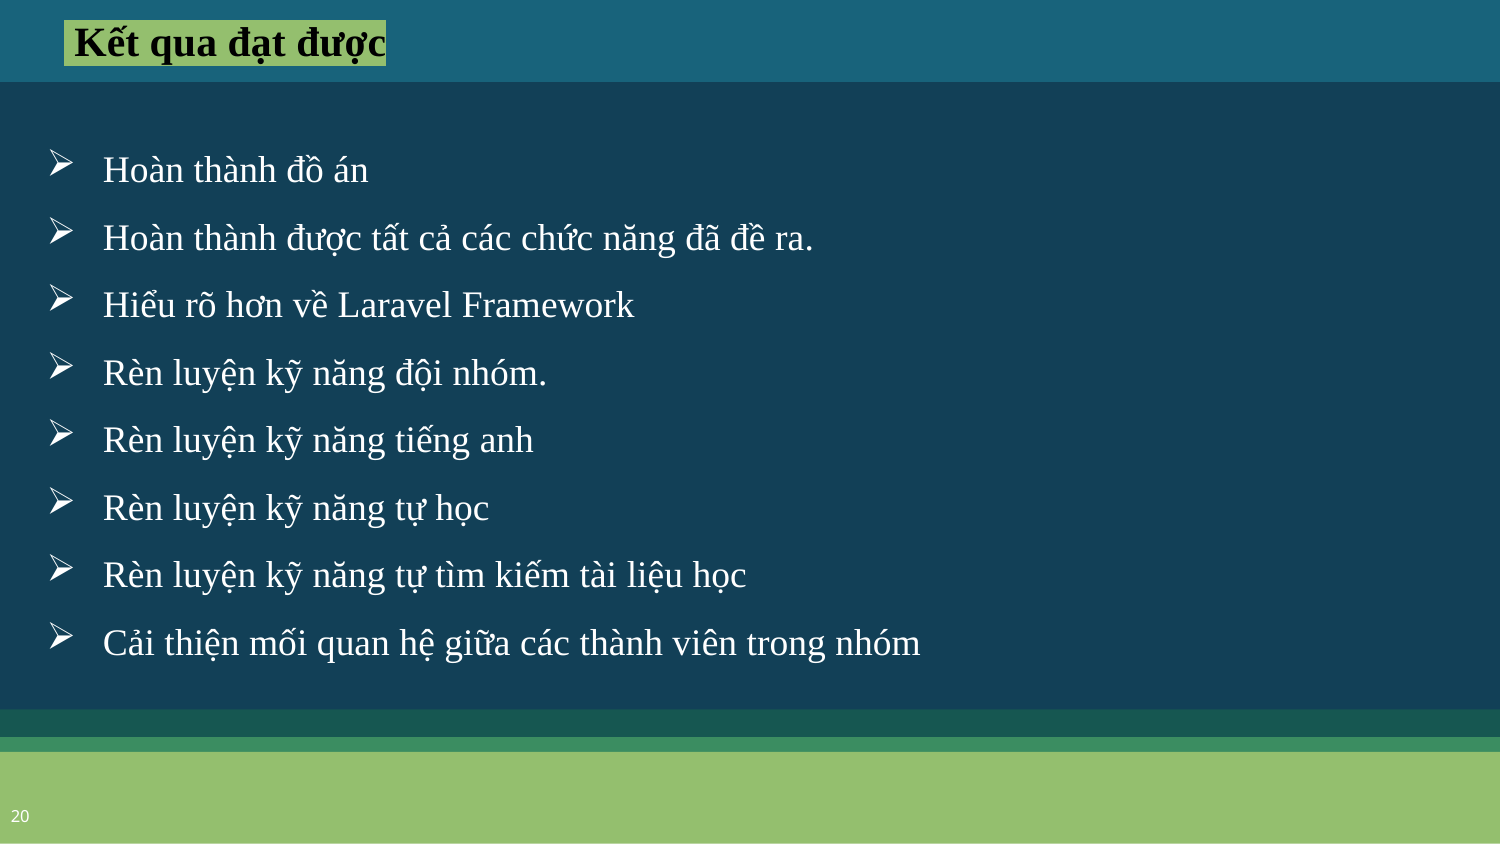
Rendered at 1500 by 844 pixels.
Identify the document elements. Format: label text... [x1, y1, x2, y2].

text_box Kết qua đạt được [48, 0, 1466, 98]
text_box Hoàn thành đồ án Hoàn thành được tất cả các chức năng đã đề ra. Hiểu rõ hơn về Laravel Framework Rèn luyện kỹ năng đội nhóm. Rèn luyện kỹ năng tiếng anh Rèn luyện kỹ năng tự học Rèn luyện kỹ năng tự tìm kiếm tài liệu học Cải thiện mối quan hệ giữa các thành viên trong nhóm [31, 107, 1449, 676]
slide_number 20 [0, 790, 49, 844]
